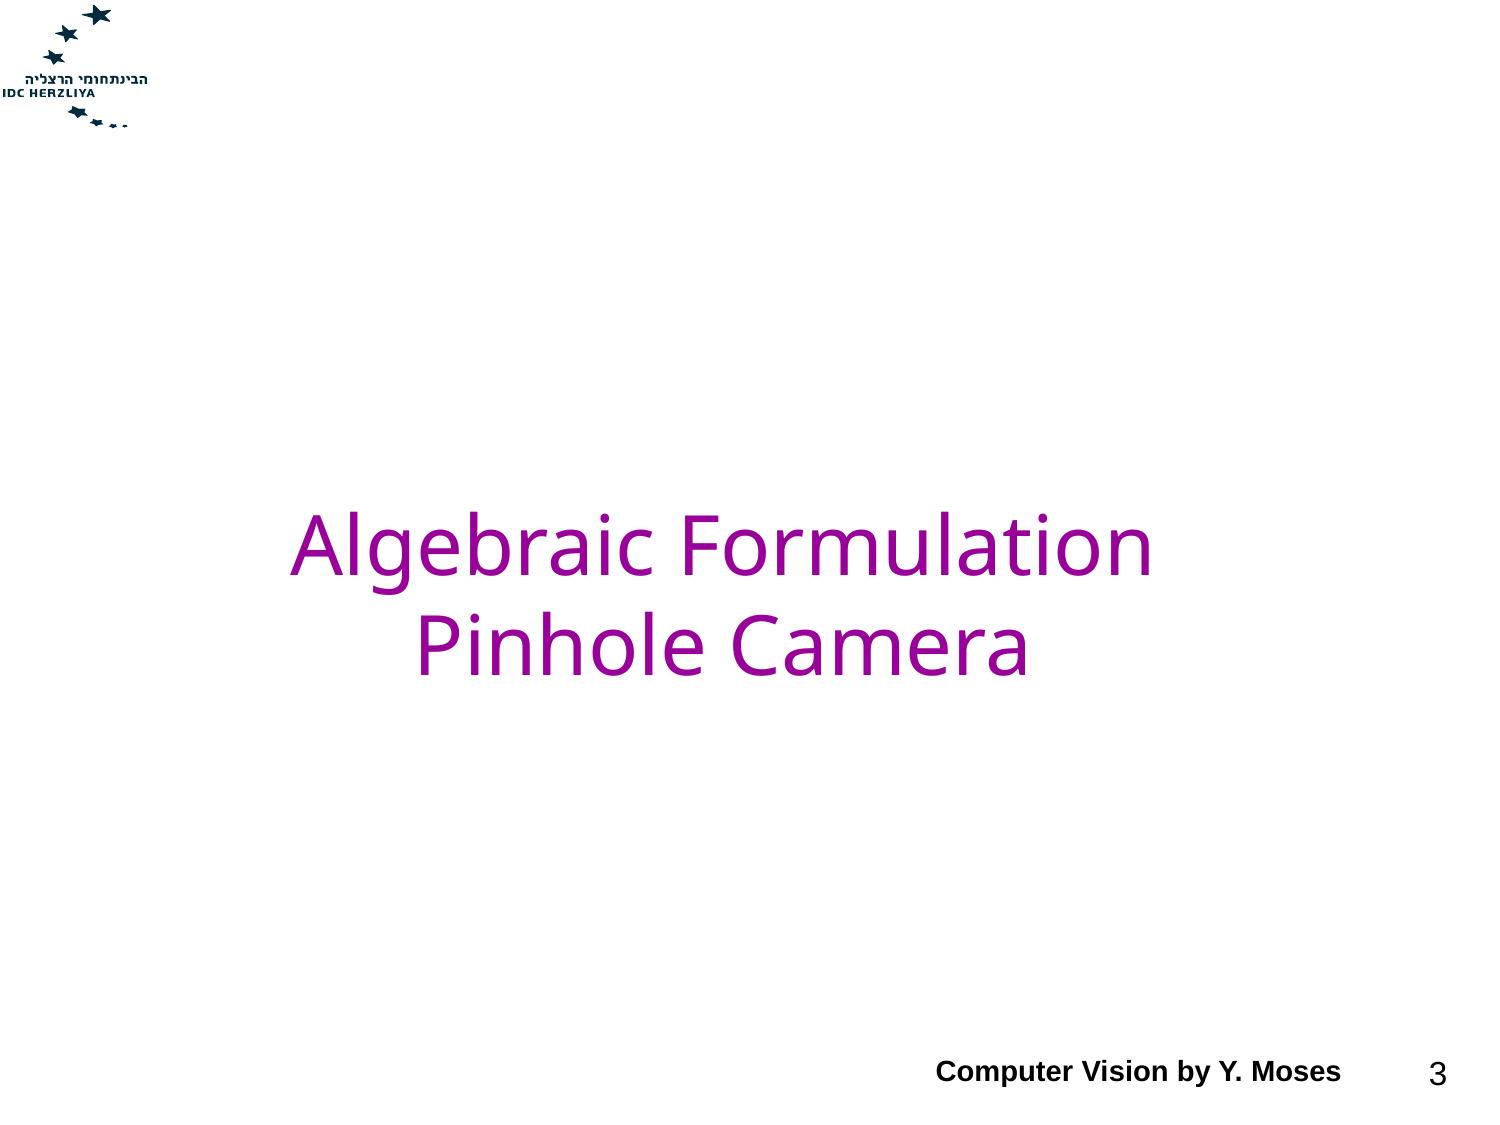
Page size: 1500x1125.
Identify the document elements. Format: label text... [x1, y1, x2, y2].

title Algebraic Formulation Pinhole Camera [85, 511, 1362, 700]
footer Computer Vision by Y. Moses [901, 1019, 1377, 1096]
slide_number 3 [1149, 1024, 1463, 1101]
picture [0, 0, 150, 134]
